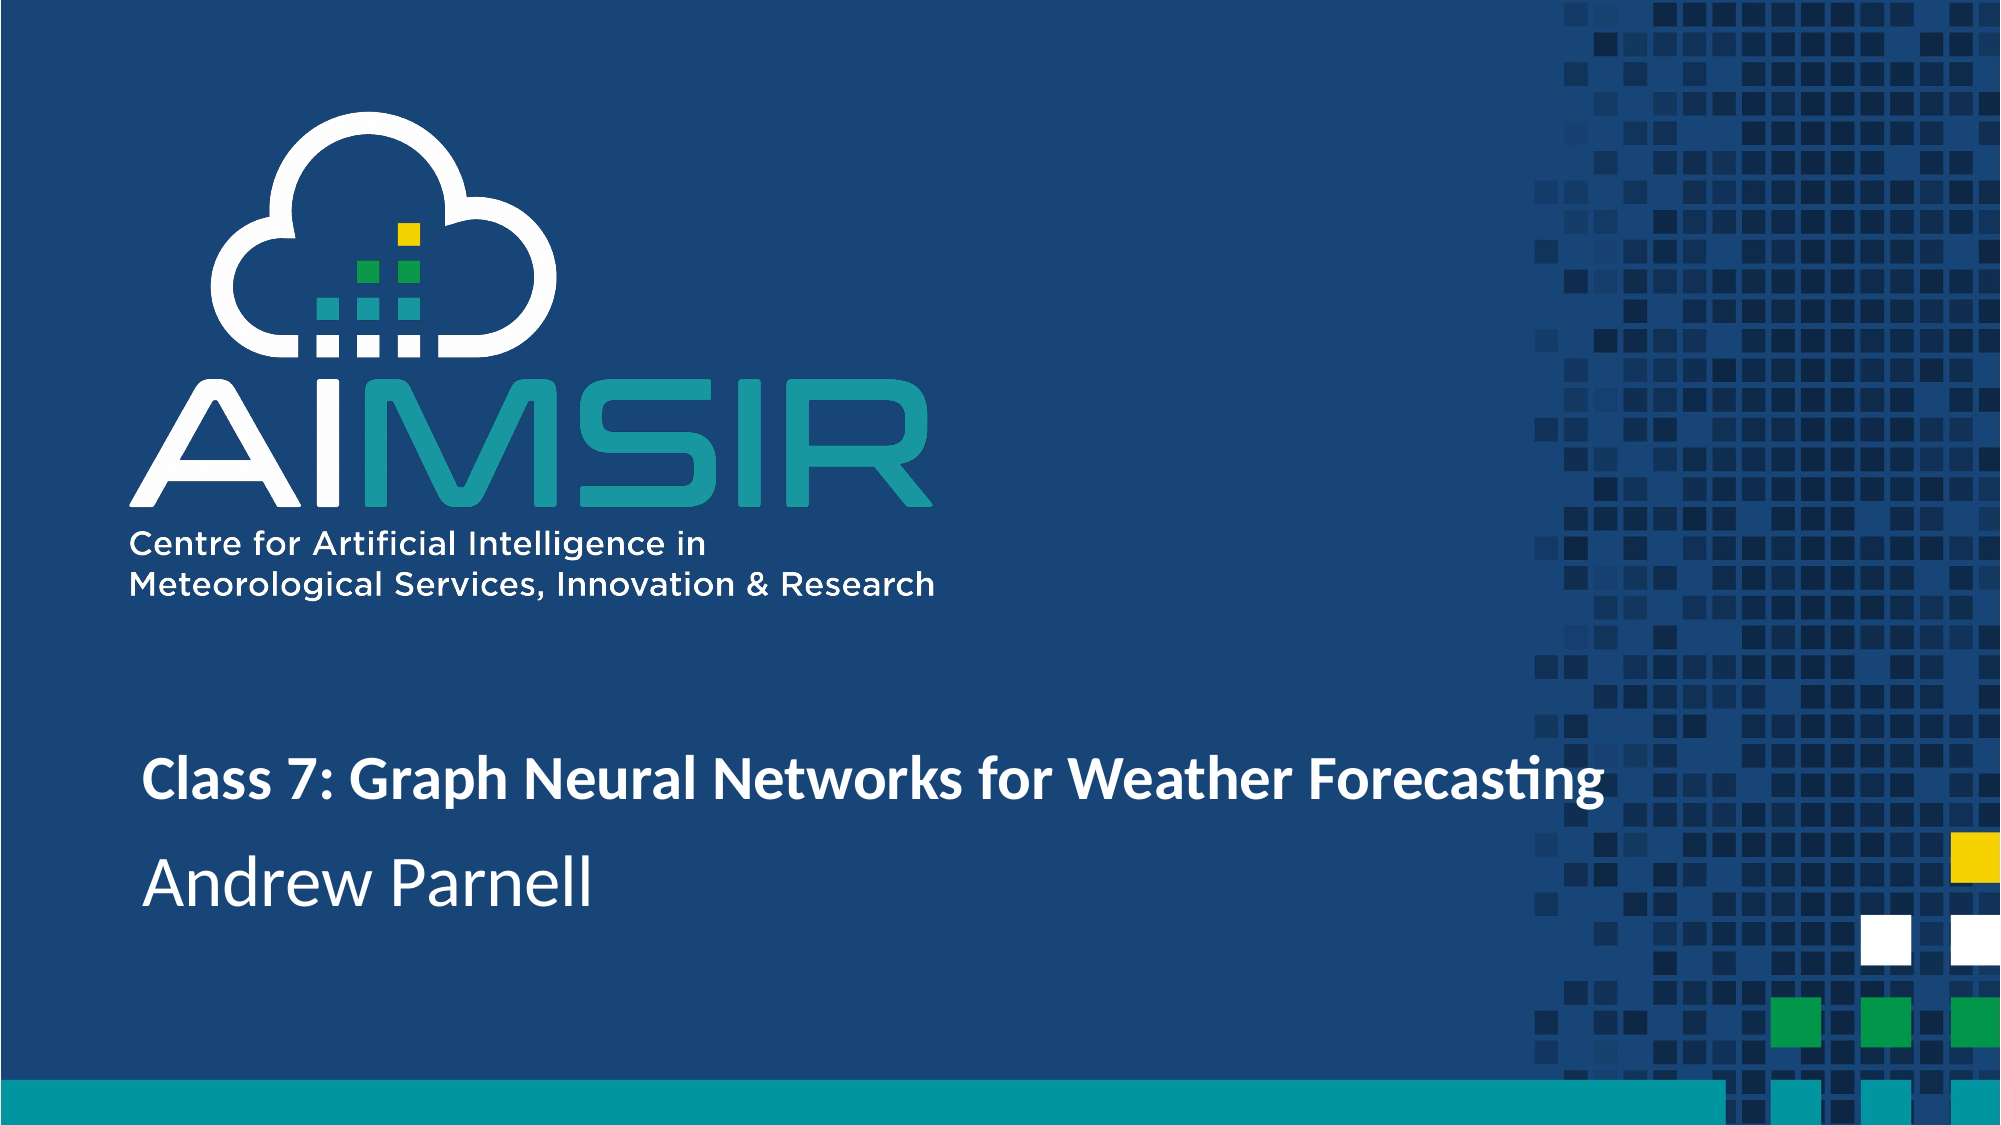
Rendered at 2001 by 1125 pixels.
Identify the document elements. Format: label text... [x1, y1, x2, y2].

picture [0, 0, 2001, 1125]
title Class 7: Graph Neural Networks for Weather Forecasting [127, 686, 1628, 821]
